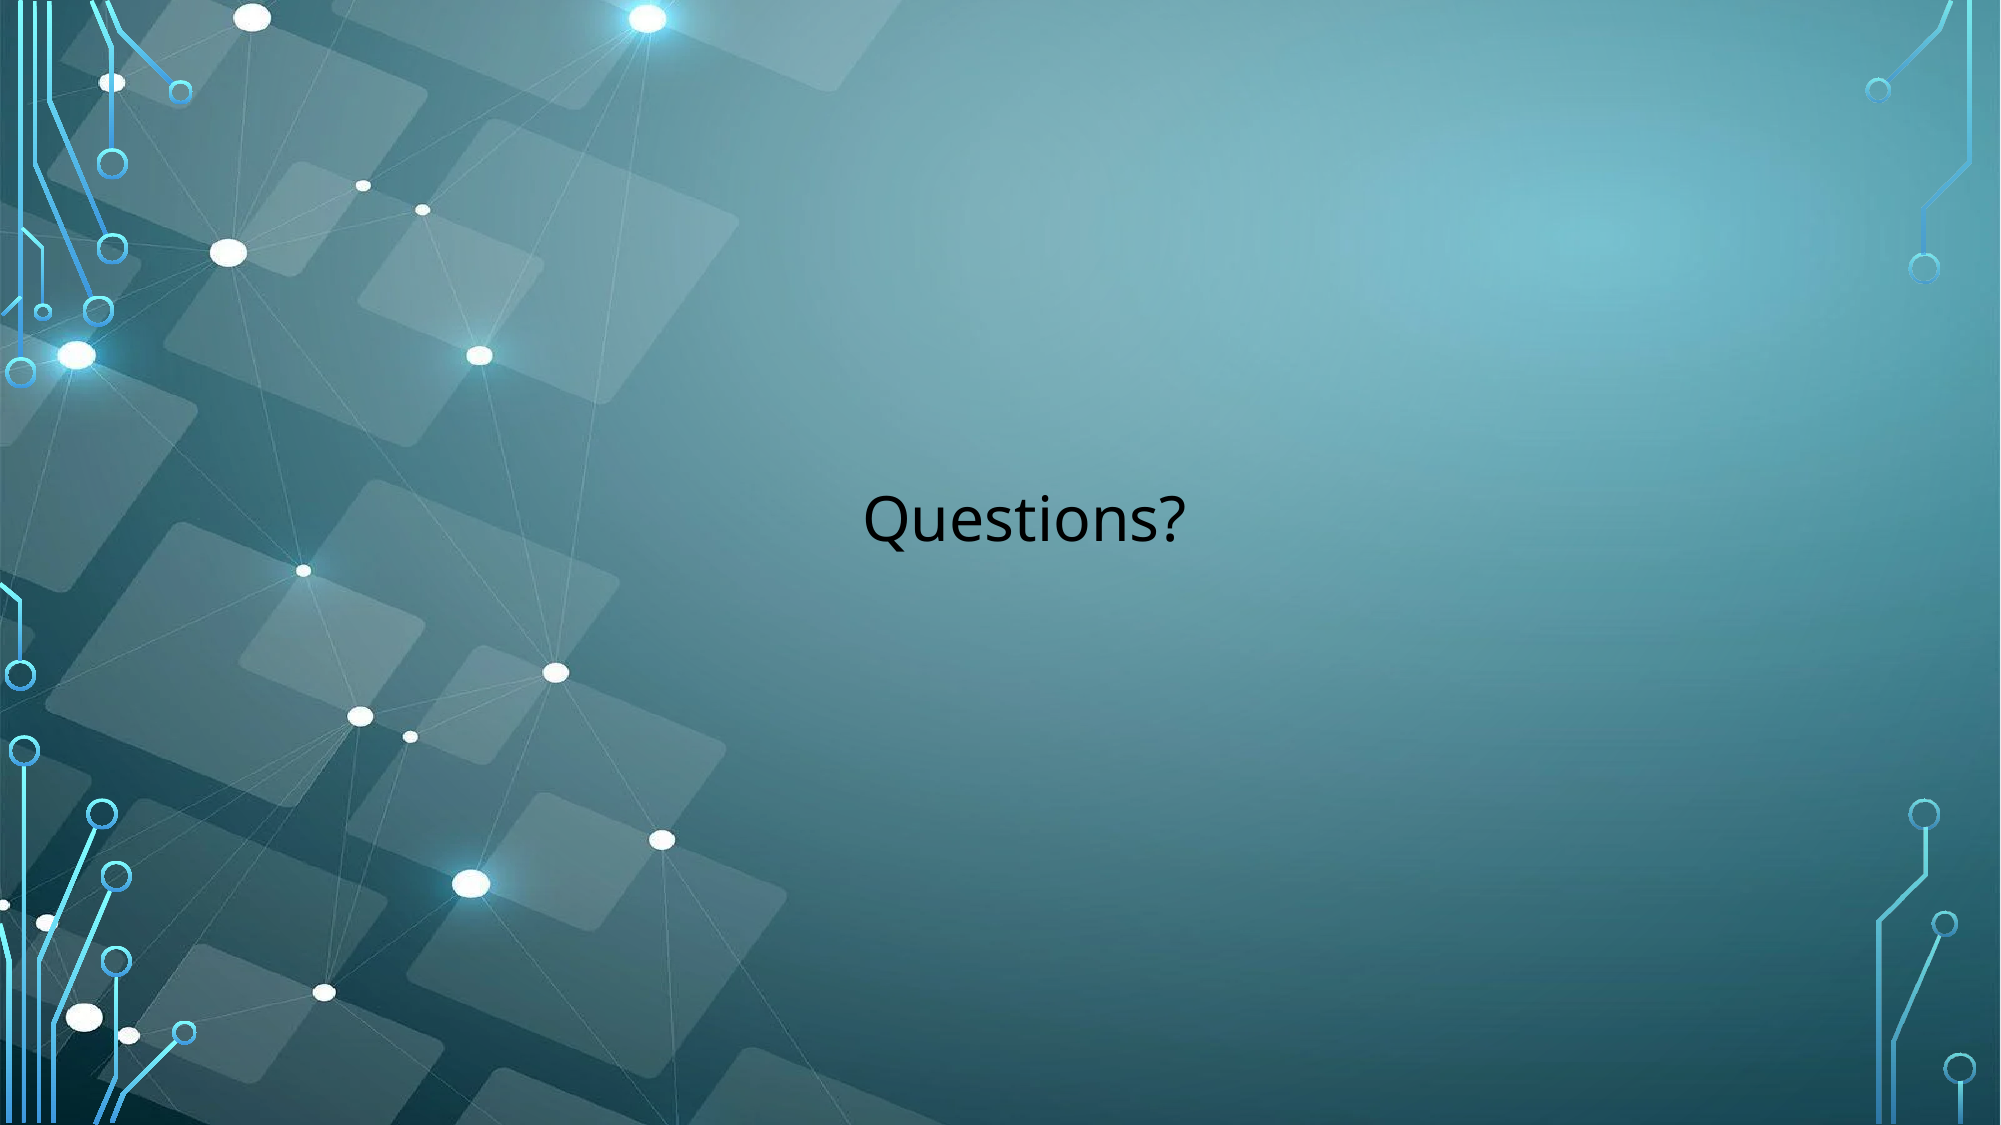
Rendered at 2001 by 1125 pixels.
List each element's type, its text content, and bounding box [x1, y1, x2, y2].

picture [104, 949, 128, 973]
picture [1912, 256, 1937, 281]
picture [100, 152, 124, 176]
picture [1869, 81, 1888, 100]
text_box Questions? [416, 471, 1634, 562]
picture [172, 84, 189, 101]
picture [8, 663, 32, 687]
picture [0, 0, 2001, 1125]
